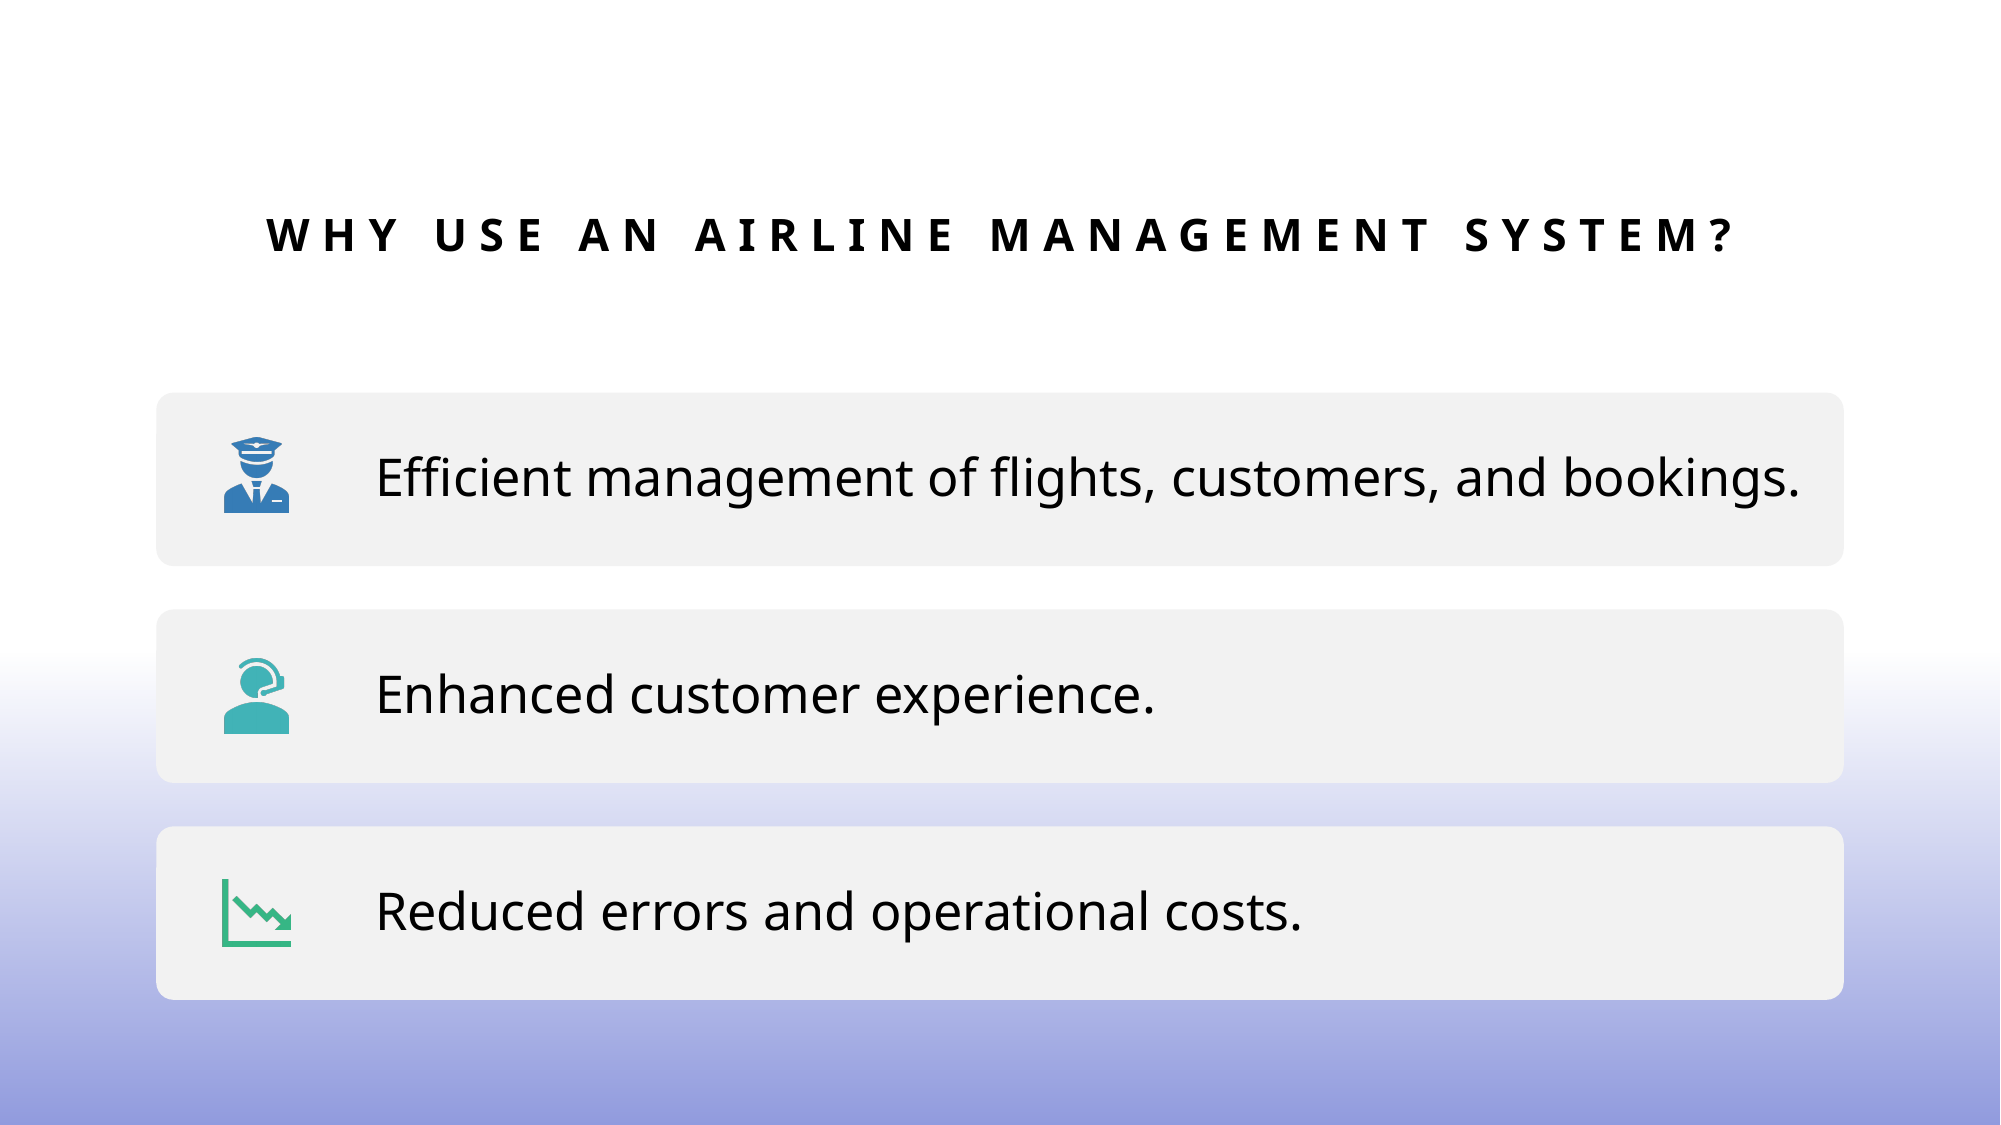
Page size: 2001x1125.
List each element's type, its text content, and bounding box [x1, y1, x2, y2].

title Why Use an Airline Management System? [249, 125, 1750, 268]
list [156, 392, 1844, 1000]
